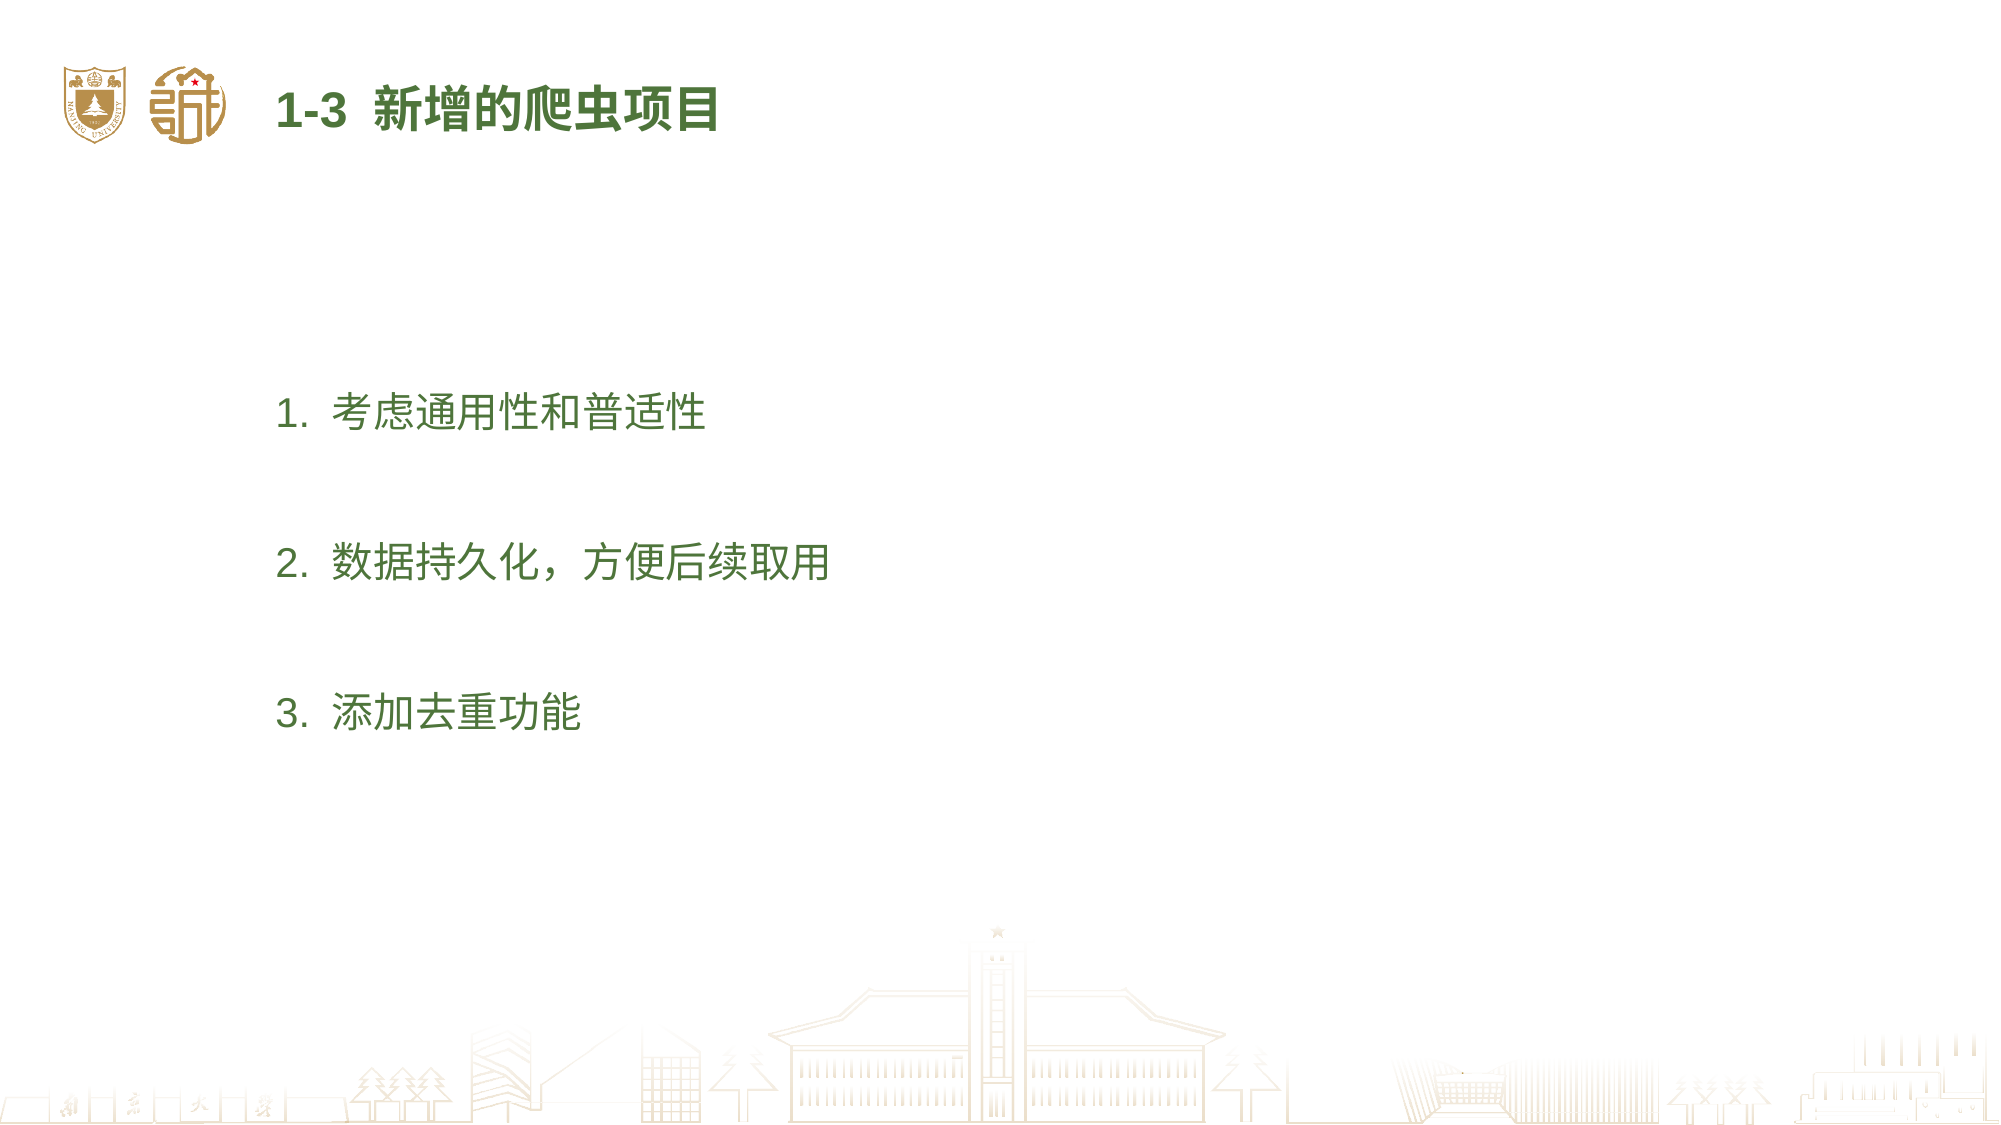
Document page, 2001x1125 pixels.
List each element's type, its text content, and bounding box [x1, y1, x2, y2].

picture [0, 0, 239, 246]
text_box 1-3 新增的爬虫项目 [260, 69, 1030, 145]
text_box 1. 考虑通用性和普适性 2. 数据持久化，方便后续取用 3. 添加去重功能 [260, 378, 1813, 744]
